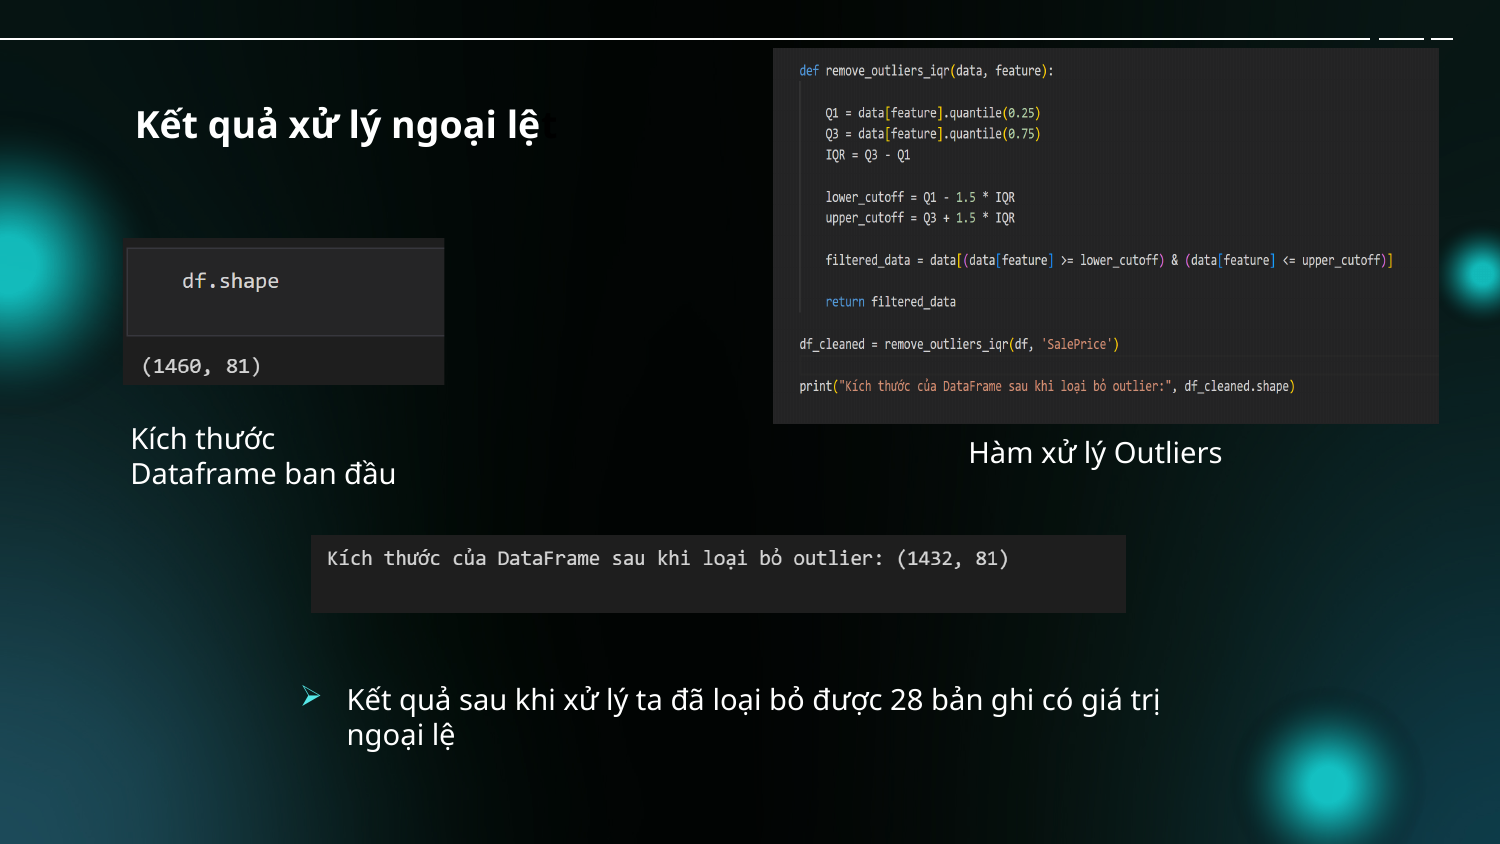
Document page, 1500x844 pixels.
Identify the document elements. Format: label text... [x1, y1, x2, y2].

text_box Kích thước Dataframe ban đầu [115, 413, 437, 498]
picture [0, 0, 1500, 844]
text_box Hàm xử lý Outliers [953, 433, 1276, 477]
text_box Kết quả xử lý ngoại lệt [120, 93, 646, 154]
text_box Kết quả sau khi xử lý ta đã loại bỏ được 28 bản ghi có giá trị ngoại lệ [285, 674, 1197, 759]
